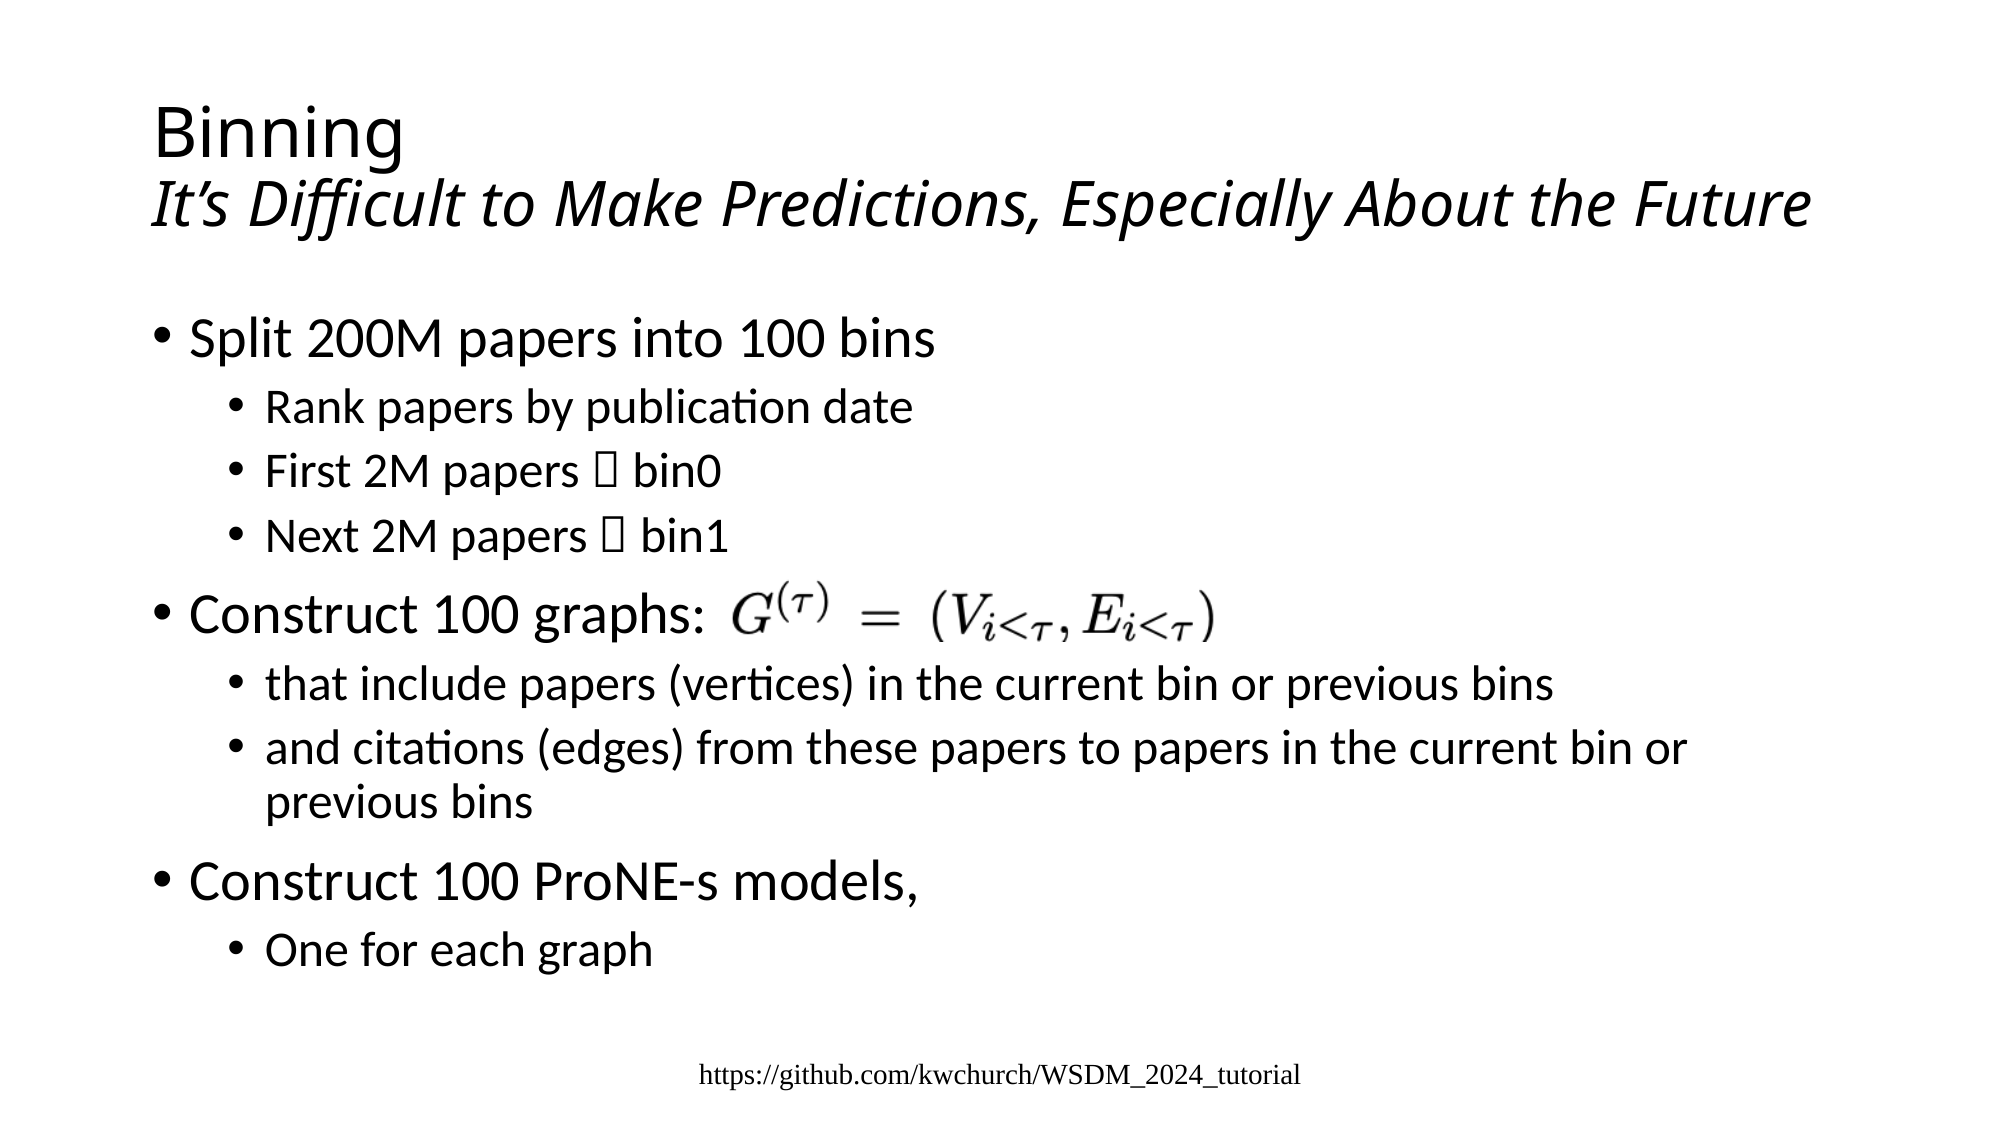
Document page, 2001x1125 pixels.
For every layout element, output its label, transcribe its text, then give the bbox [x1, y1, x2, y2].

picture [724, 562, 1221, 642]
list Split 200M papers into 100 bins Rank papers by publication date First 2M papers  bin0 Next 2M papers  bin1 Construct 100 graphs: that include papers (vertices) in the current bin or previous bins and citations (edges) from these papers to papers in the current bin or previous bins Construct 100 ProNE-s models, One for each graph [137, 299, 1863, 1014]
title Binning It’s Difficult to Make Predictions, Especially About the Future [137, 59, 1863, 278]
footer https://github.com/kwchurch/WSDM_2024_tutorial [662, 1042, 1338, 1103]
